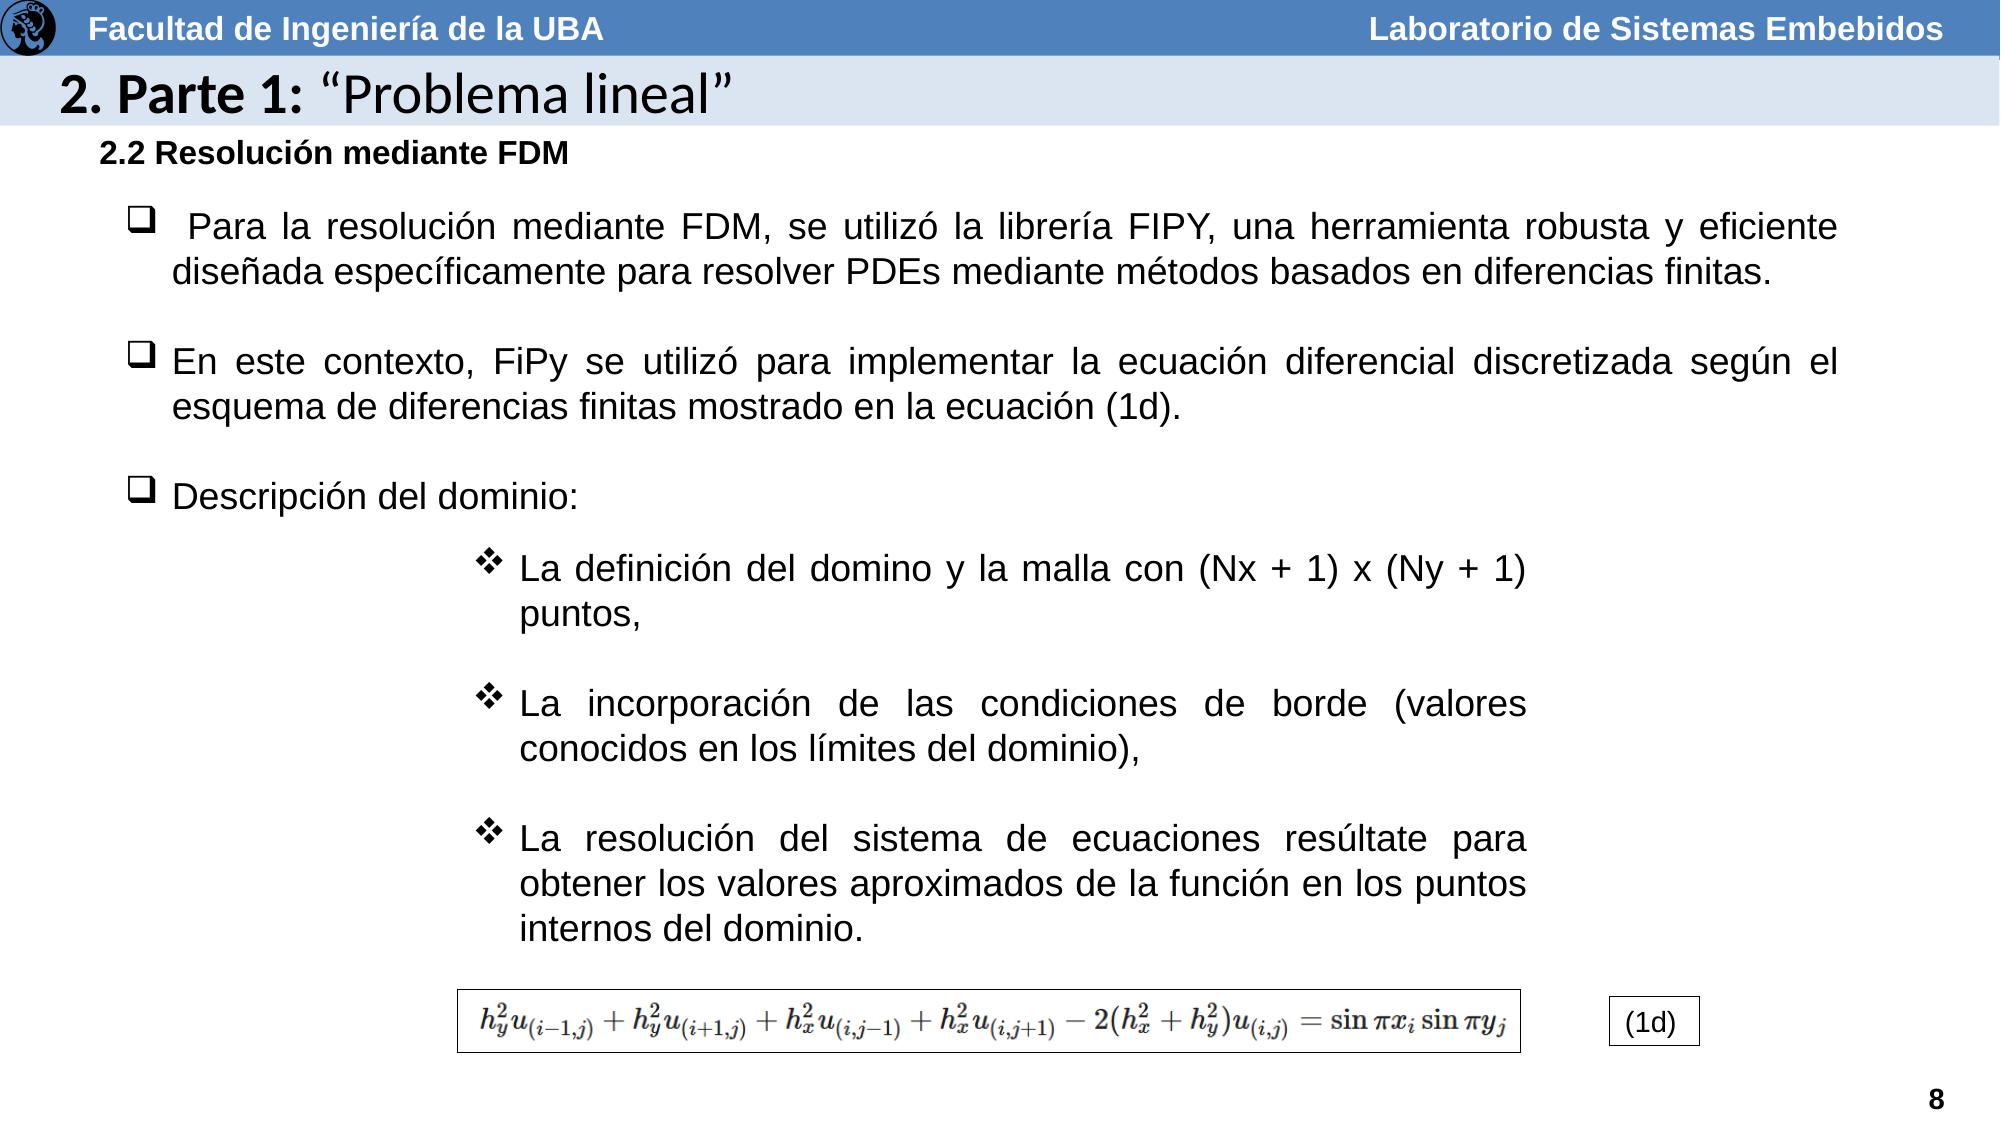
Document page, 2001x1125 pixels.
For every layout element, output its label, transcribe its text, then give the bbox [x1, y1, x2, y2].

text_box 2.2 Resolución mediante FDM [84, 123, 660, 179]
picture [457, 989, 1521, 1054]
slide_number 8 [1913, 1071, 2000, 1125]
text_box [0, 116, 577, 182]
text_box La definición del domino y la malla con (Nx + 1) x (Ny + 1) puntos, La incorporación de las condiciones de borde (valores conocidos en los límites del dominio), La resolución del sistema de ecuaciones resúltate para obtener los valores aproximados de la función en los puntos internos del dominio. [457, 536, 1542, 956]
text_box (1d) [1609, 996, 1700, 1046]
text_box Facultad de Ingeniería de la UBA [73, 0, 730, 55]
text_box Para la resolución mediante FDM, se utilizó la librería FIPY, una herramienta robusta y eficiente diseñada específicamente para resolver PDEs mediante métodos basados en diferencias finitas. En este contexto, FiPy se utilizó para implementar la ecuación diferencial discretizada según el esquema de diferencias finitas mostrado en la ecuación (1d). Descripción del dominio: [110, 194, 1854, 524]
text_box Laboratorio de Sistemas Embebidos [1353, 0, 2000, 55]
text_box 2. Parte 1: “Problema lineal” [0, 55, 2000, 126]
picture [0, 0, 56, 56]
